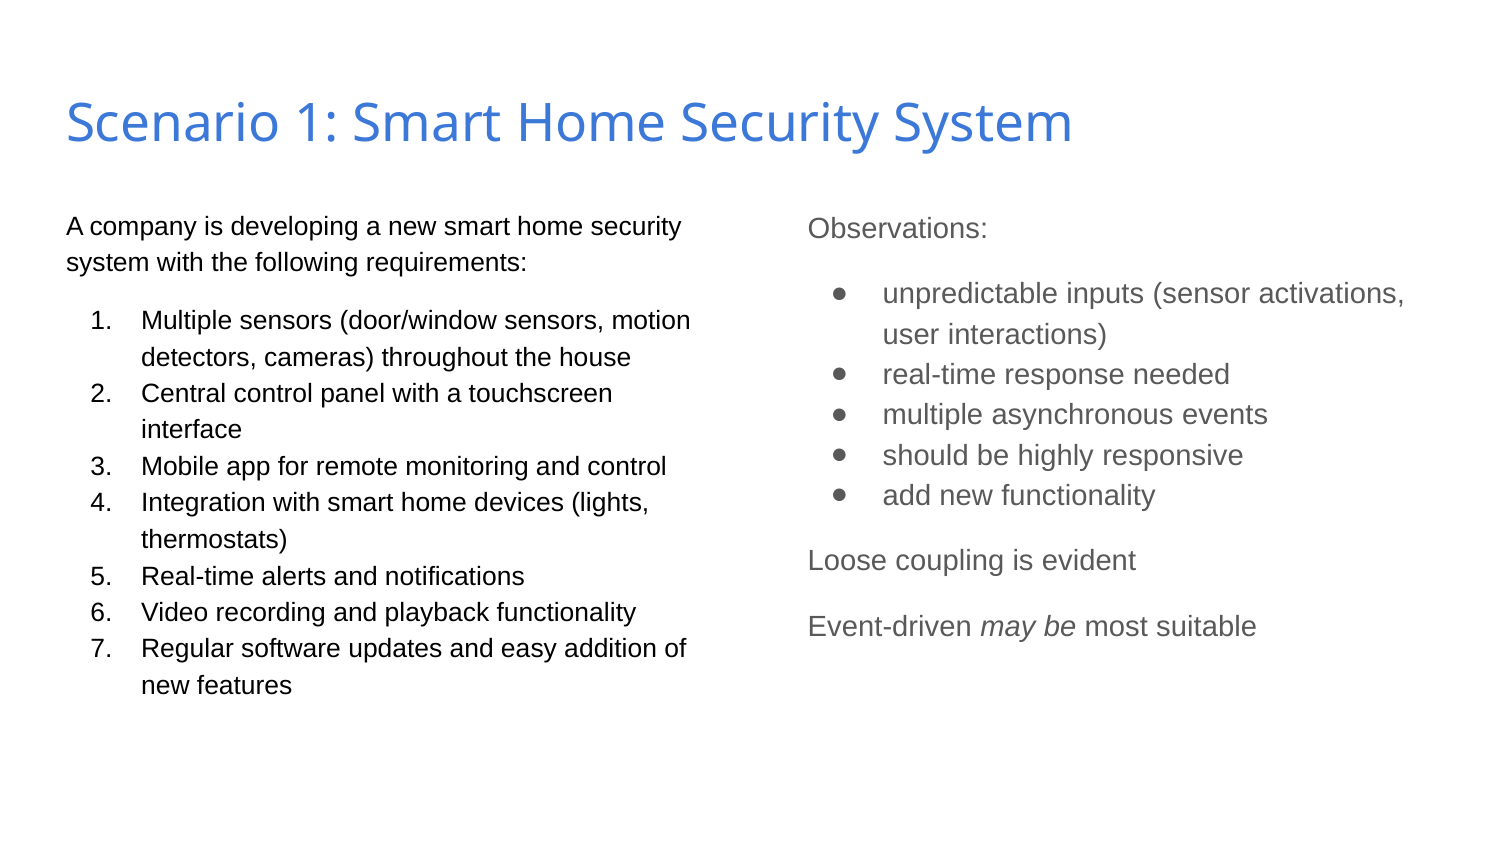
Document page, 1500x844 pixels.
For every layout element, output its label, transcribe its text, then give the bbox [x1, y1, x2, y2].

list A company is developing a new smart home security system with the following requirements: Multiple sensors (door/window sensors, motion detectors, cameras) throughout the house Central control panel with a touchscreen interface Mobile app for remote monitoring and control Integration with smart home devices (lights, thermostats) Real-time alerts and notifications Video recording and playback functionality Regular software updates and easy addition of new features [51, 189, 708, 750]
title Scenario 1: Smart Home Security System [51, 72, 1449, 167]
list Observations: unpredictable inputs (sensor activations, user interactions) real-time response needed multiple asynchronous events should be highly responsive add new functionality Loose coupling is evident Event-driven may be most suitable [792, 189, 1449, 750]
